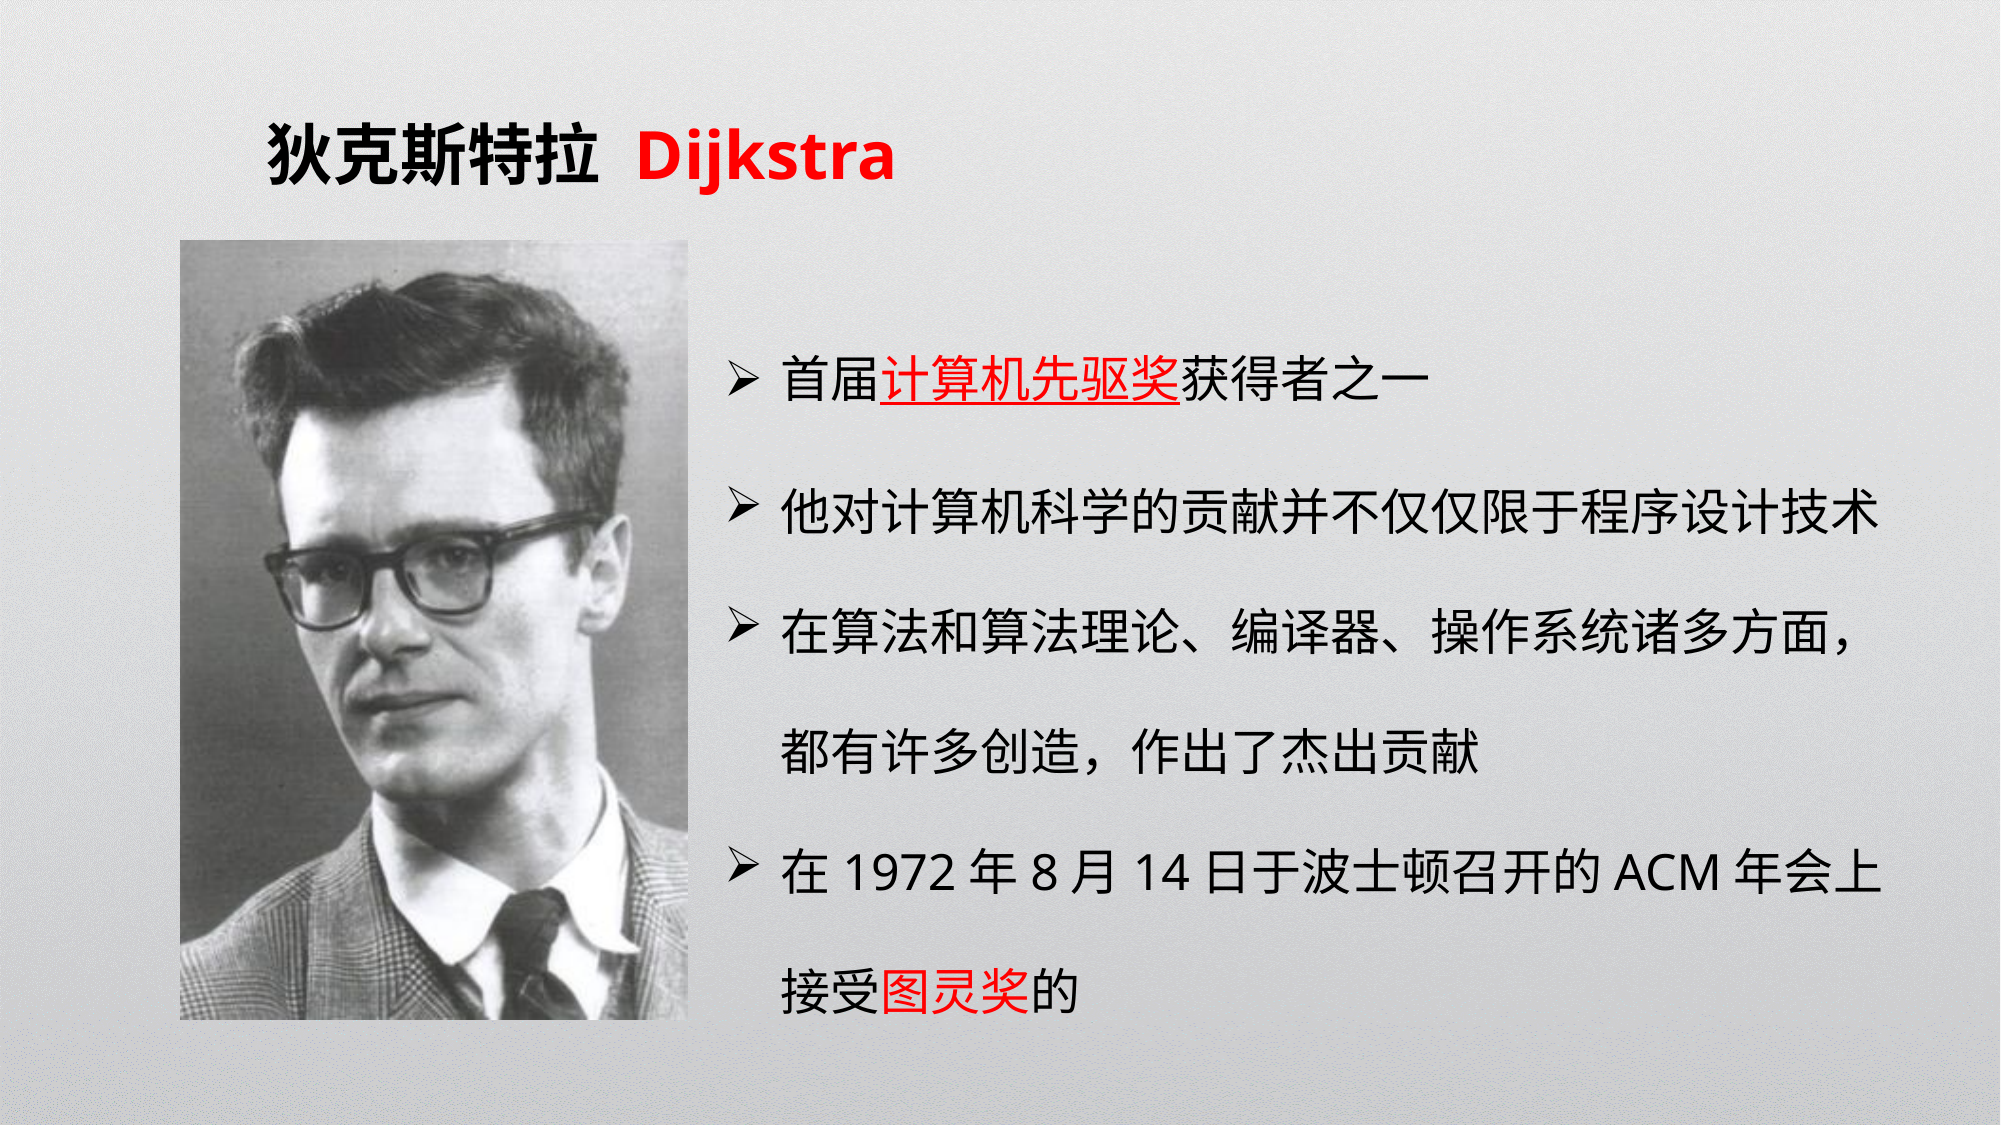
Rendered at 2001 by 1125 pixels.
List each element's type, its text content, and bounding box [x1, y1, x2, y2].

text_box 狄克斯特拉 [252, 105, 616, 201]
text_box 首届计算机先驱奖获得者之一 他对计算机科学的贡献并不仅仅限于程序设计技术 在算法和算法理论、编译器、操作系统诸多方面，都有许多创造，作出了杰出贡献 在1972年8月14日于波士顿召开的ACM年会上接受图灵奖的 [709, 267, 1944, 1028]
picture [0, 0, 2001, 1125]
text_box Dijkstra [619, 105, 913, 201]
